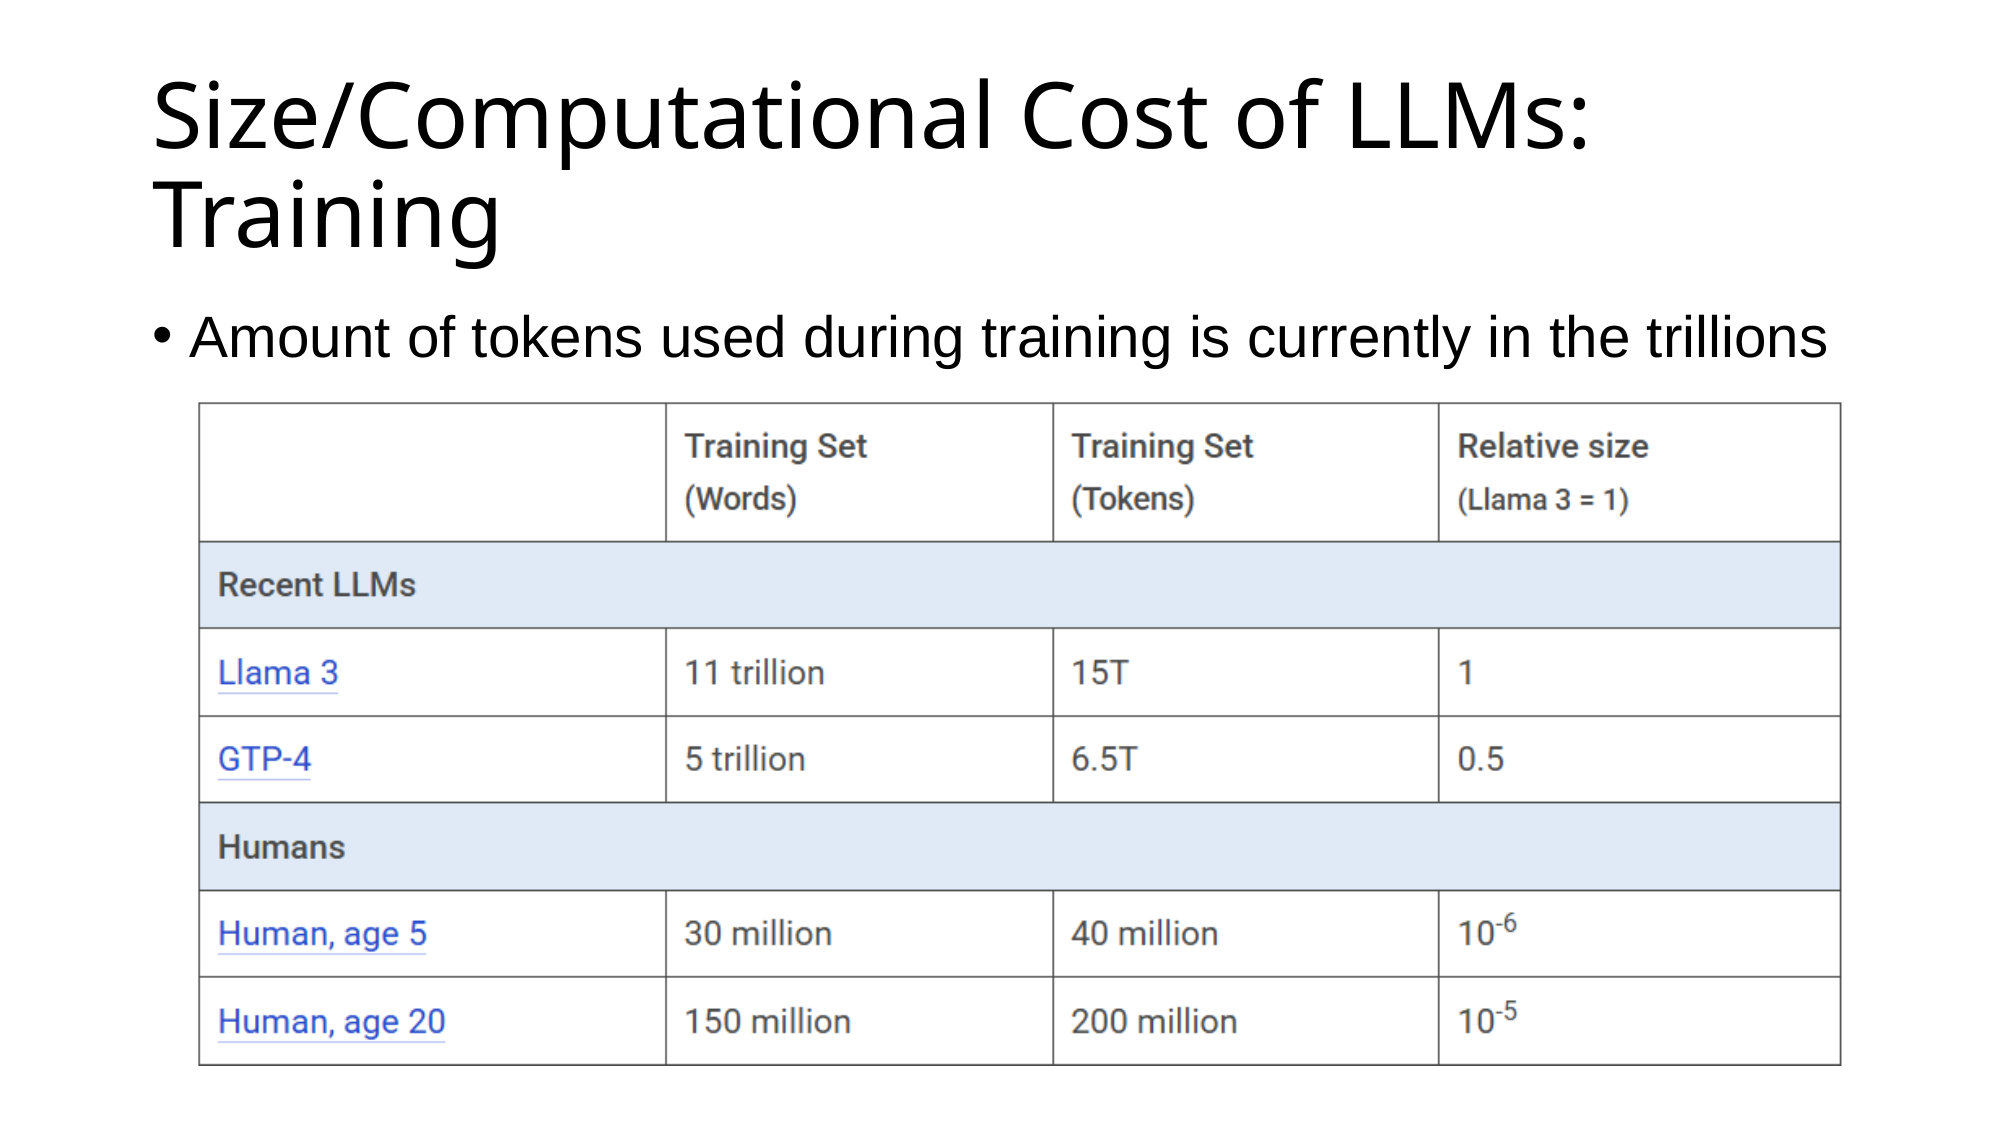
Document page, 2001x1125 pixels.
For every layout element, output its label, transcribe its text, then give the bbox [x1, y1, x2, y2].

picture [197, 401, 1845, 1066]
list Amount of tokens used during training is currently in the trillions [137, 299, 1863, 607]
title Size/Computational Cost of LLMs: Training [137, 59, 1863, 278]
